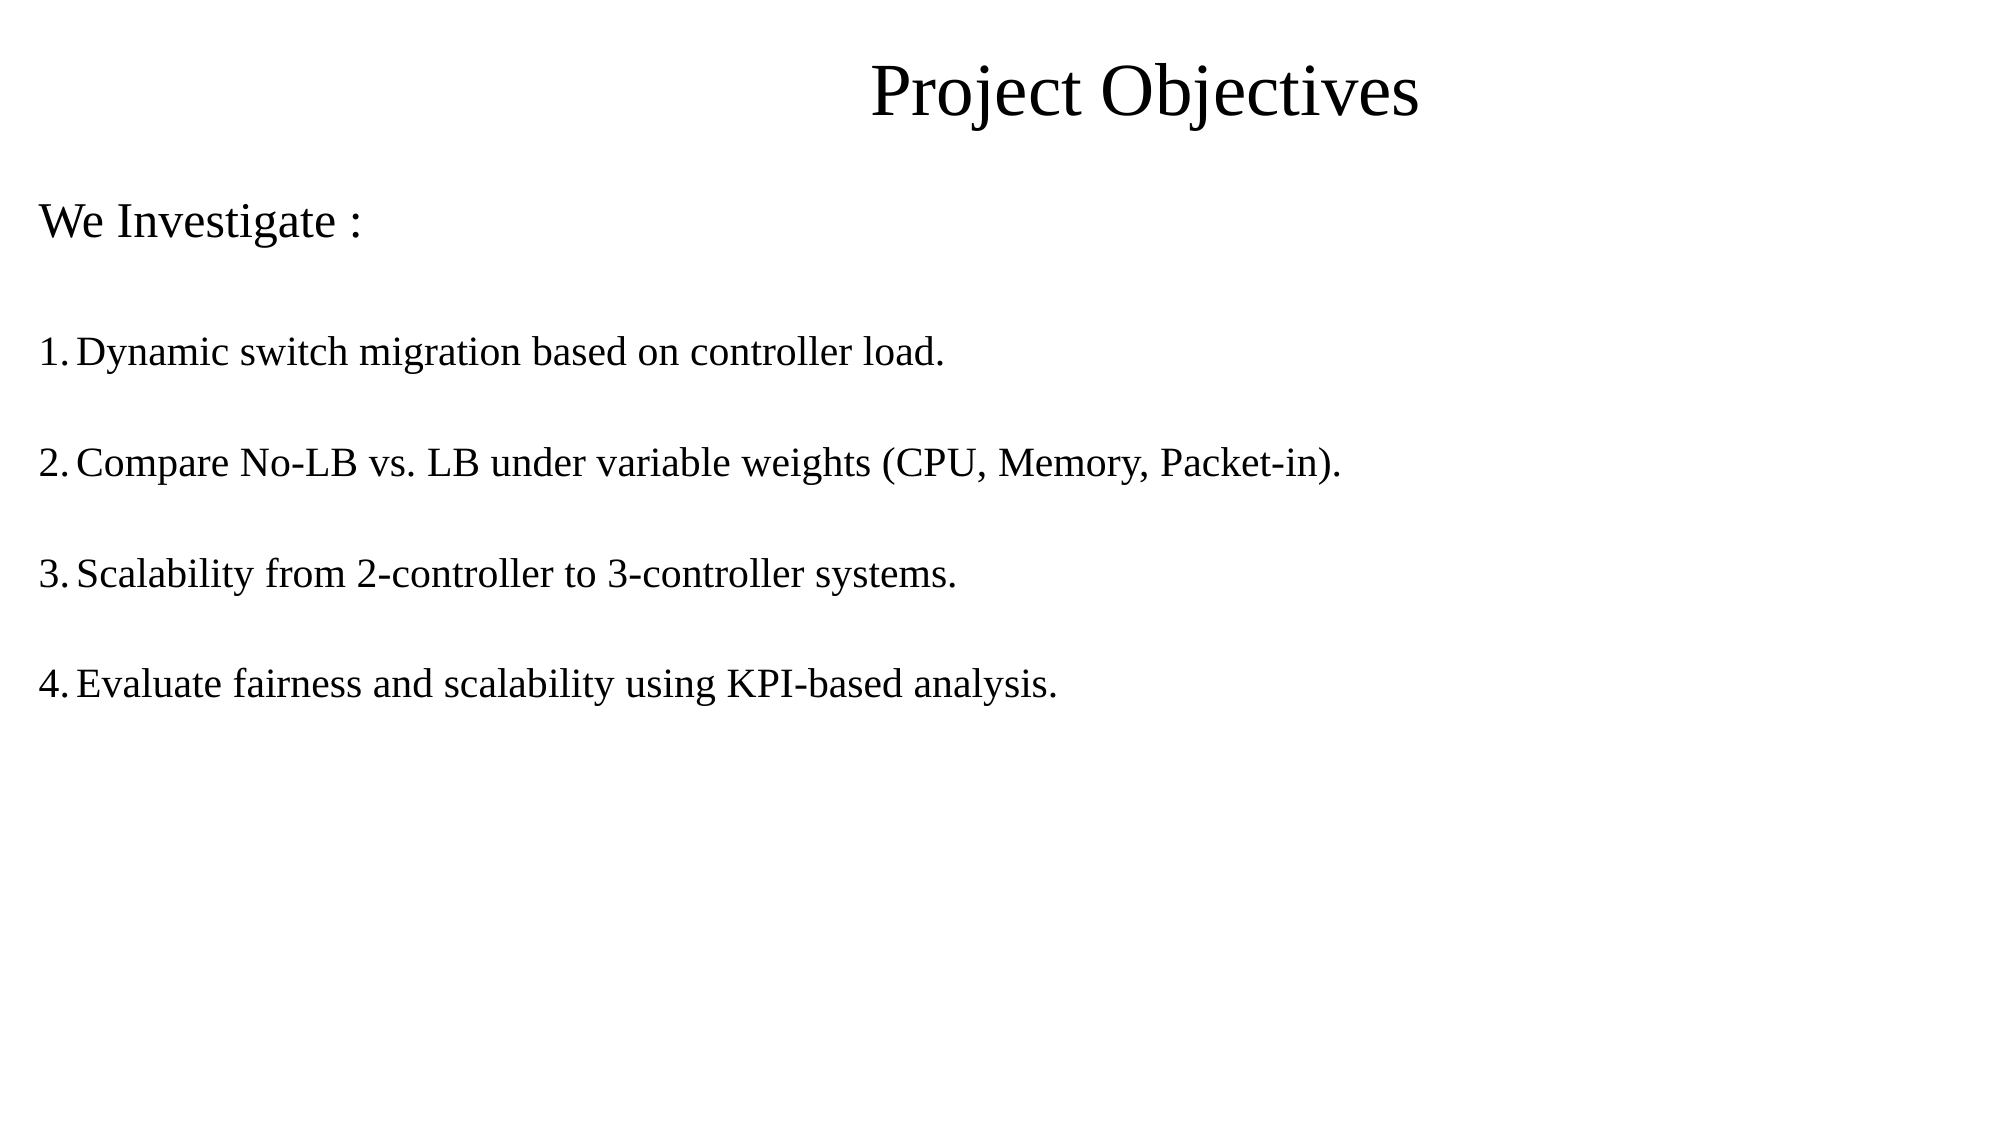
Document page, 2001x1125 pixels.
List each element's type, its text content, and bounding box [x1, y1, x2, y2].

title Project Objectives [23, 3, 1986, 170]
list We Investigate : Dynamic switch migration based on controller load. Compare No-LB vs. LB under variable weights (CPU, Memory, Packet-in). Scalability from 2-controller to 3-controller systems. Evaluate fairness and scalability using KPI-based analysis. [23, 187, 1986, 1110]
